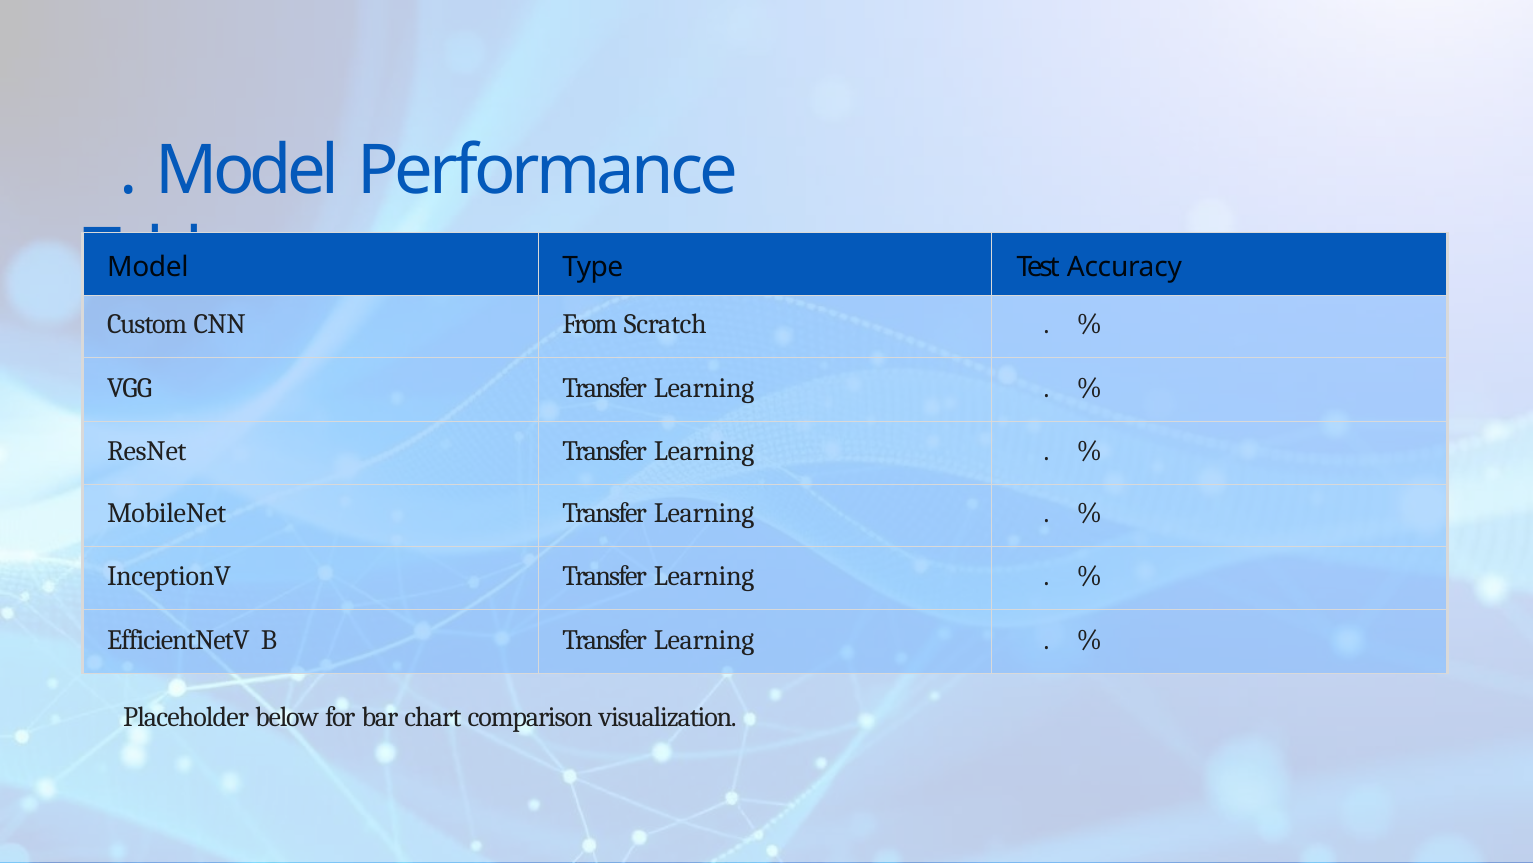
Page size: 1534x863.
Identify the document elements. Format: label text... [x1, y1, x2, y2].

table_cell . % [992, 485, 1446, 546]
table_header Model [84, 233, 538, 295]
table_cell InceptionV [84, 547, 538, 609]
table_cell VGG [84, 358, 538, 421]
table_cell Transfer Learning [539, 422, 991, 484]
table_cell Transfer Learning [539, 610, 991, 673]
table_cell Transfer Learning [539, 485, 991, 546]
table_cell . % [992, 358, 1446, 421]
table_cell Custom CNN [84, 296, 538, 357]
table_header Type [539, 233, 991, 295]
table_header Test Accuracy [992, 233, 1446, 295]
table_cell . % [992, 610, 1446, 673]
table_cell EfficientNetV B [84, 610, 538, 673]
text_box 🧩 Placeholder below for bar chart comparison visualization. [81, 695, 773, 733]
table_cell Transfer Learning [539, 358, 991, 421]
table_cell MobileNet [84, 485, 538, 546]
title . Model Performance Table [81, 122, 903, 232]
table_cell . % [992, 422, 1446, 484]
table_cell From Scratch [539, 296, 991, 357]
table_cell ResNet [84, 422, 538, 484]
table_cell Transfer Learning [539, 547, 991, 609]
table_cell . % [992, 547, 1446, 609]
table_cell . % [992, 296, 1446, 357]
